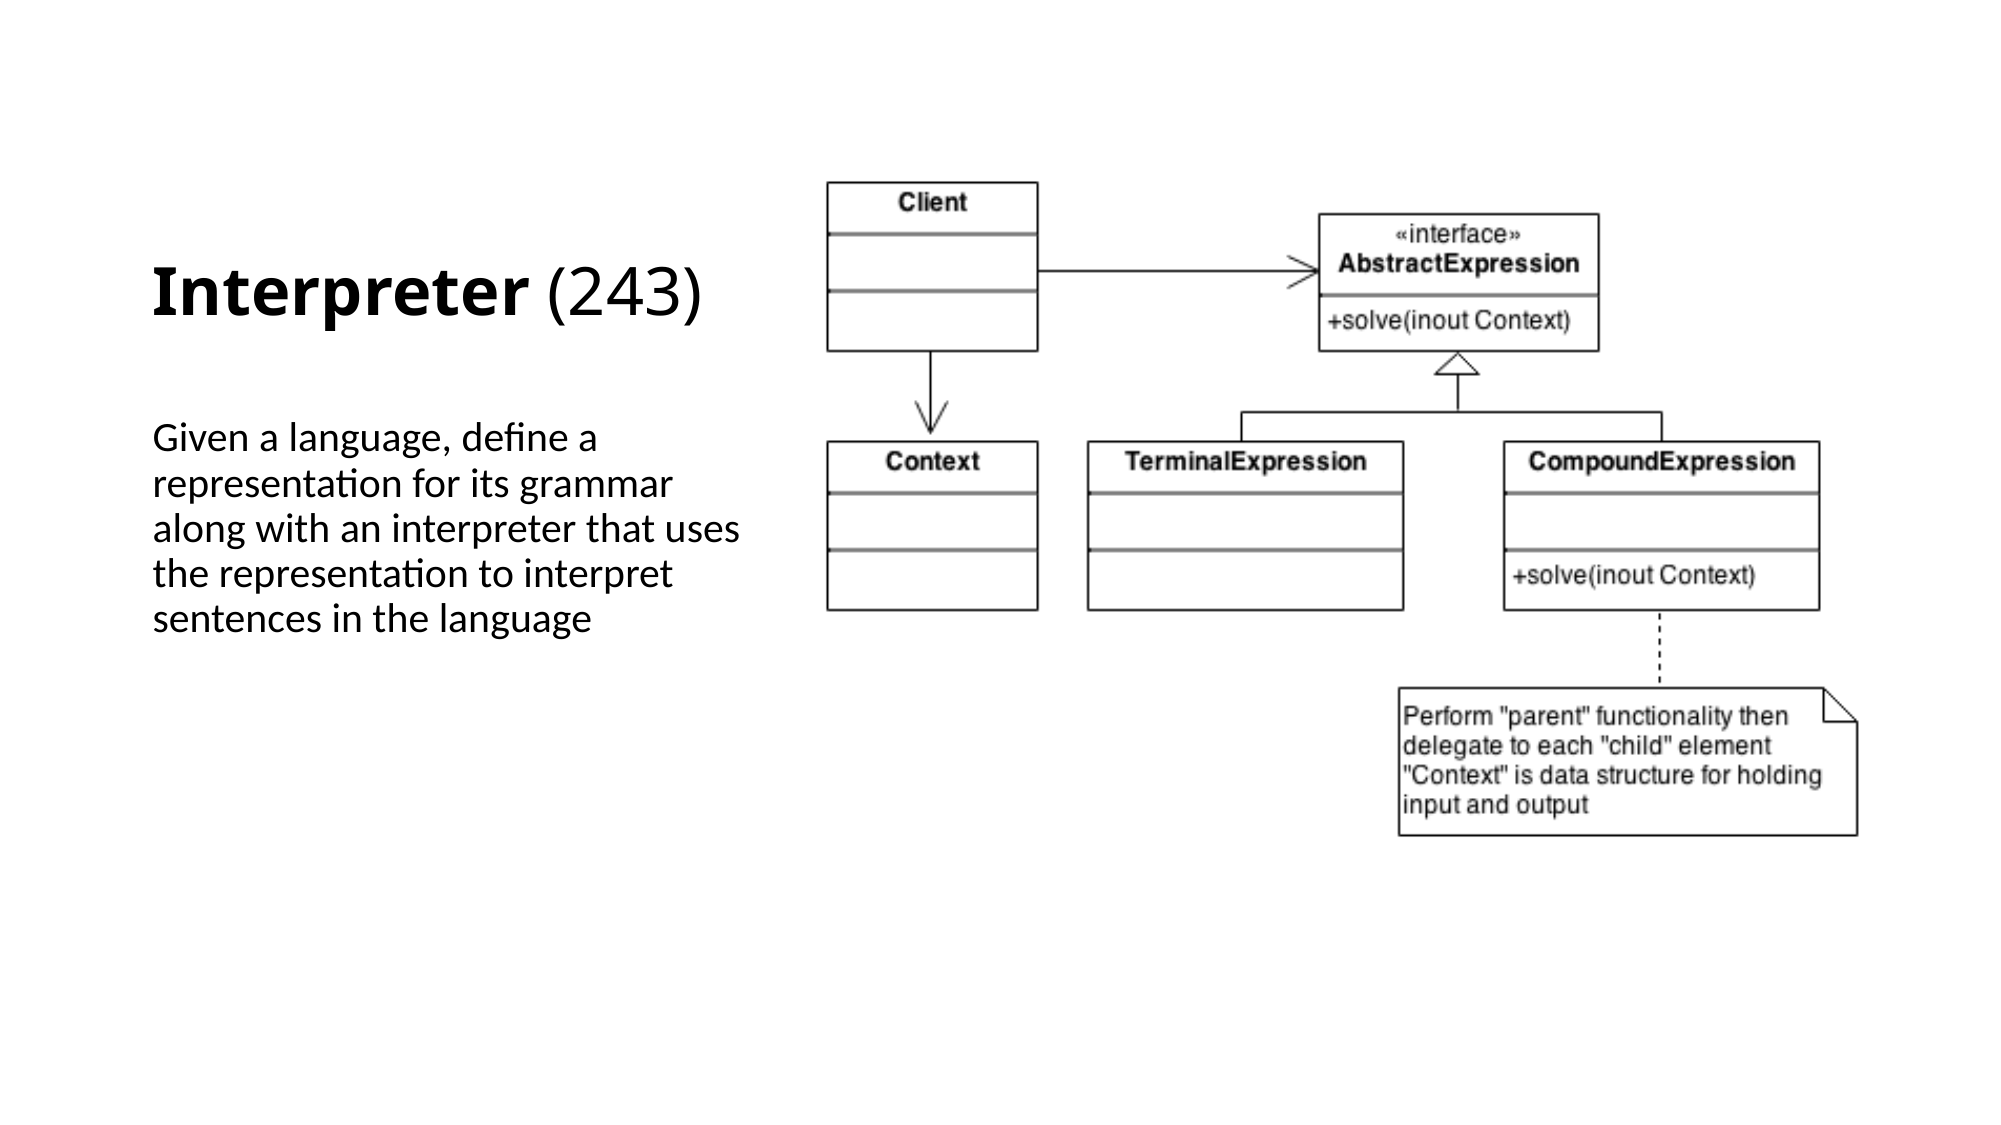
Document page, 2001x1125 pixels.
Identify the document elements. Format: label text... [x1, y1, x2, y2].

title Interpreter (243) [137, 75, 783, 337]
picture [806, 161, 1863, 856]
list Given a language, define a representation for its grammar along with an interpreter that uses the representation to interpret sentences in the language [137, 337, 783, 963]
